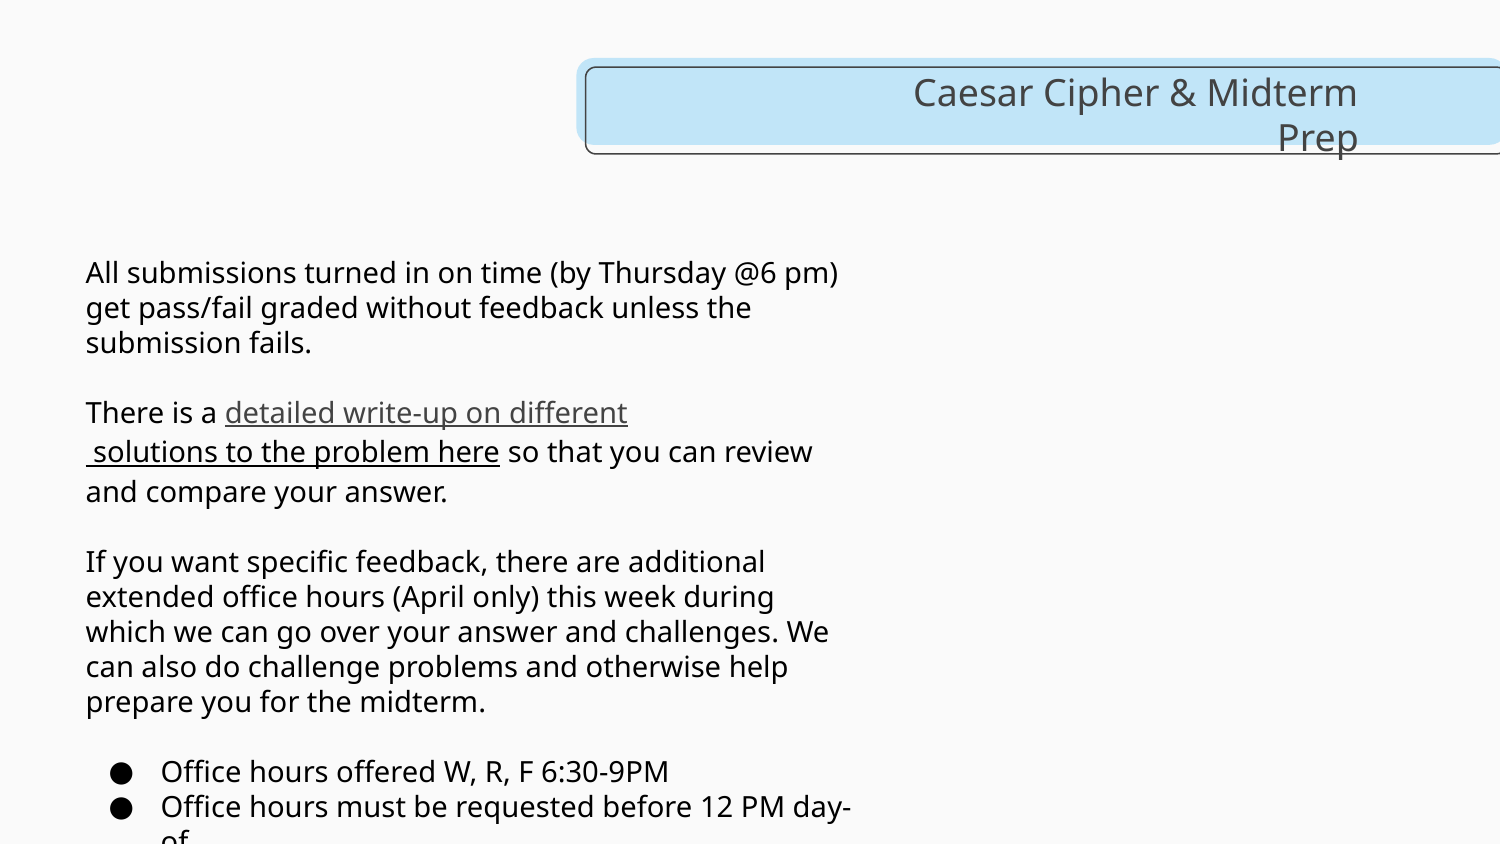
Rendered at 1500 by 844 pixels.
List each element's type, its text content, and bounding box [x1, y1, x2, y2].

title Caesar Cipher & Midterm Prep [849, 75, 1374, 154]
text_box All submissions turned in on time (by Thursday @6 pm) get pass/fail graded without feedback unless the submission fails. There is a detailed write-up on different solutions to the problem here so that you can review and compare your answer. If you want specific feedback, there are additional extended office hours (April only) this week during which we can go over your answer and challenges. We can also do challenge problems and otherwise help prepare you for the midterm. Office hours offered W, R, F 6:30-9PM Office hours must be requested before 12 PM day-of. [70, 239, 868, 844]
